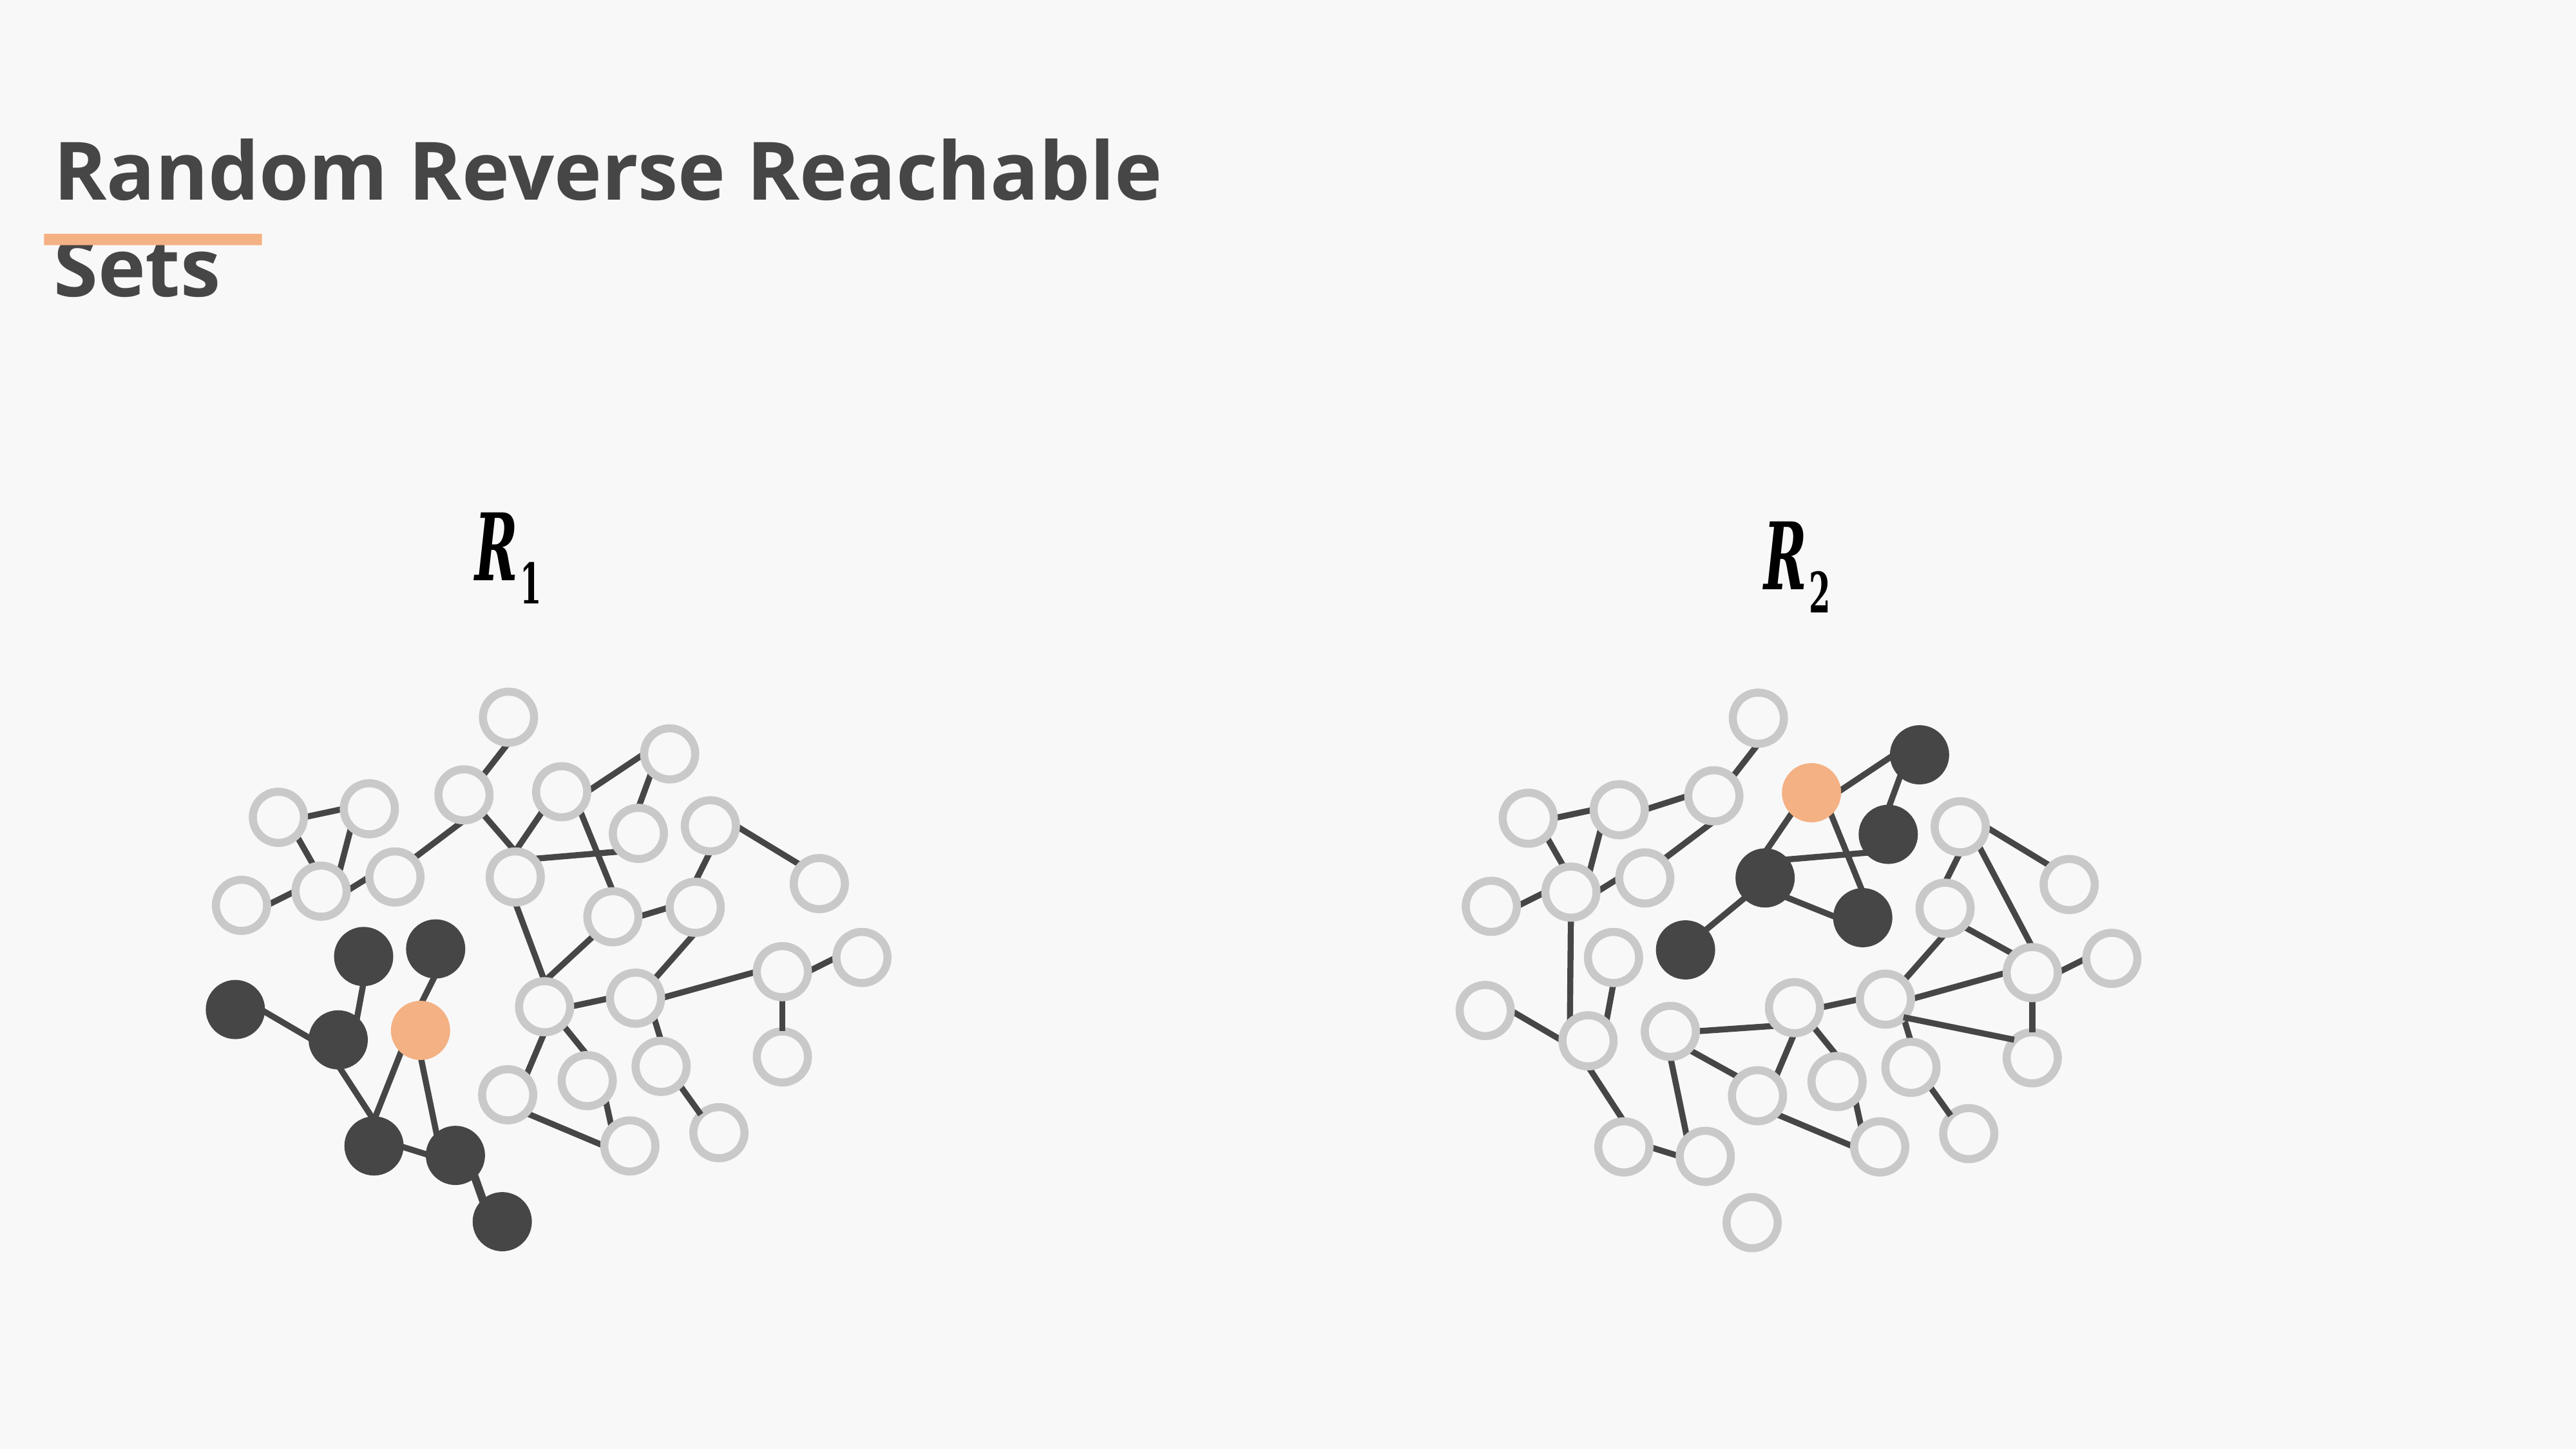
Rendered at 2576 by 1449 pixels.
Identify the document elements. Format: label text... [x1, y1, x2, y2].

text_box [1855, 1099, 1862, 1129]
text_box [560, 1054, 614, 1107]
text_box [368, 851, 421, 904]
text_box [526, 1113, 605, 1146]
text_box [1853, 1121, 1906, 1173]
text_box [835, 931, 888, 984]
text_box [533, 851, 620, 859]
text_box [643, 727, 696, 781]
text_box [1942, 1107, 1996, 1160]
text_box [420, 1056, 437, 1138]
text_box [1465, 880, 1518, 933]
text_box [1934, 800, 1987, 853]
text_box [2006, 946, 2059, 999]
text_box [215, 879, 268, 932]
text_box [1516, 892, 1545, 907]
text_box [1544, 866, 1598, 919]
text_box [252, 791, 305, 844]
text_box [437, 768, 491, 821]
text_box [604, 1119, 656, 1173]
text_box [1554, 810, 1594, 819]
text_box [653, 1016, 662, 1041]
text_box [473, 1173, 484, 1204]
text_box [481, 1068, 534, 1121]
text_box [1458, 984, 1512, 1037]
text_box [570, 998, 610, 1007]
text_box [1811, 1055, 1864, 1108]
text_box [1598, 1121, 1650, 1173]
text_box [695, 851, 711, 882]
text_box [482, 743, 509, 777]
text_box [1783, 896, 1837, 918]
text_box Random Reverse Reachable Sets [44, 115, 1214, 317]
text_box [587, 753, 644, 792]
text_box [756, 1030, 809, 1083]
text_box [1859, 972, 1912, 1026]
text_box [475, 1195, 529, 1248]
text_box [1837, 891, 1889, 944]
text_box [1775, 1033, 1795, 1078]
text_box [1829, 810, 1863, 852]
text_box [2006, 1032, 2059, 1084]
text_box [1663, 821, 1714, 860]
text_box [1703, 896, 1748, 932]
text_box [518, 981, 571, 1033]
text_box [661, 971, 757, 998]
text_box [1511, 1010, 1563, 1041]
text_box [609, 972, 662, 1025]
text_box [209, 983, 262, 1036]
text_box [1903, 933, 1945, 981]
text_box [1645, 795, 1688, 810]
text_box [613, 807, 665, 860]
text_box [2085, 932, 2139, 985]
text_box [1918, 882, 1972, 935]
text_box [1888, 773, 1902, 809]
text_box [526, 1032, 545, 1077]
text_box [1963, 926, 2014, 955]
text_box [394, 1004, 447, 1057]
text_box [1884, 1041, 1938, 1094]
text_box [1775, 1113, 1855, 1147]
text_box [1561, 1014, 1615, 1067]
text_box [303, 808, 344, 818]
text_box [679, 1084, 701, 1115]
text_box [1863, 808, 1915, 861]
text_box [793, 857, 846, 910]
text_box [429, 1129, 482, 1182]
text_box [1911, 972, 2007, 999]
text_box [482, 813, 515, 851]
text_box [638, 907, 670, 917]
text_box [1739, 851, 1791, 905]
text_box [1732, 692, 1785, 744]
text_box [1670, 1057, 1688, 1139]
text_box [1978, 844, 2032, 947]
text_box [1903, 1017, 2014, 1040]
text_box [586, 890, 640, 943]
text_box [347, 1121, 401, 1173]
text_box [579, 859, 613, 891]
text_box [1985, 826, 2052, 867]
text_box [43, 233, 263, 246]
text_box [489, 851, 542, 904]
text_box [1688, 1049, 1740, 1078]
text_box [515, 902, 545, 981]
text_box [1687, 770, 1741, 822]
text_box [1785, 766, 1838, 819]
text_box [545, 934, 595, 981]
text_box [808, 957, 837, 972]
text_box [2043, 858, 2095, 911]
text_box [1618, 851, 1672, 905]
text_box [1731, 1069, 1784, 1122]
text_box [1596, 878, 1619, 893]
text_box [1829, 860, 1863, 893]
text_box [312, 1013, 365, 1066]
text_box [1732, 743, 1759, 778]
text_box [347, 876, 370, 891]
text_box [756, 945, 809, 998]
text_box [338, 1065, 374, 1121]
text_box [482, 690, 535, 744]
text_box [374, 1048, 403, 1121]
text_box [343, 782, 396, 835]
text_box [1587, 931, 1640, 984]
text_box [638, 772, 652, 808]
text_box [1765, 810, 1794, 853]
text_box [535, 765, 588, 819]
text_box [260, 1009, 313, 1040]
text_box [1546, 836, 1565, 869]
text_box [1820, 999, 1860, 1008]
text_box [692, 1106, 745, 1159]
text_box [356, 981, 364, 1022]
text_box [634, 1040, 688, 1093]
text_box [669, 881, 722, 934]
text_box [1837, 754, 1894, 793]
text_box [1726, 1196, 1779, 1249]
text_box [736, 826, 801, 866]
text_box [515, 810, 544, 851]
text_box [1589, 828, 1601, 875]
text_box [605, 1099, 612, 1128]
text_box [1783, 852, 1871, 860]
text_box [684, 799, 737, 853]
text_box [296, 835, 316, 869]
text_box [267, 891, 296, 905]
text_box [337, 930, 390, 983]
text_box [294, 865, 348, 918]
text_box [399, 1146, 430, 1156]
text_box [1695, 1025, 1777, 1032]
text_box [562, 1025, 587, 1056]
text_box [413, 820, 464, 859]
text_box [1606, 983, 1614, 1023]
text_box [1929, 1085, 1951, 1116]
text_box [1649, 1146, 1680, 1157]
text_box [339, 826, 352, 873]
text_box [653, 933, 696, 980]
text_box [1644, 1005, 1697, 1058]
text_box [1893, 728, 1946, 781]
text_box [1945, 852, 1960, 883]
text_box [409, 922, 463, 976]
text_box [1679, 1130, 1732, 1183]
text_box [1659, 923, 1712, 976]
text_box [1502, 791, 1555, 845]
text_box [1812, 1025, 1837, 1056]
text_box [2057, 958, 2086, 973]
text_box [1592, 783, 1646, 837]
text_box [1768, 981, 1821, 1034]
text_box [1588, 1066, 1624, 1122]
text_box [420, 974, 436, 1005]
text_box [579, 810, 613, 851]
